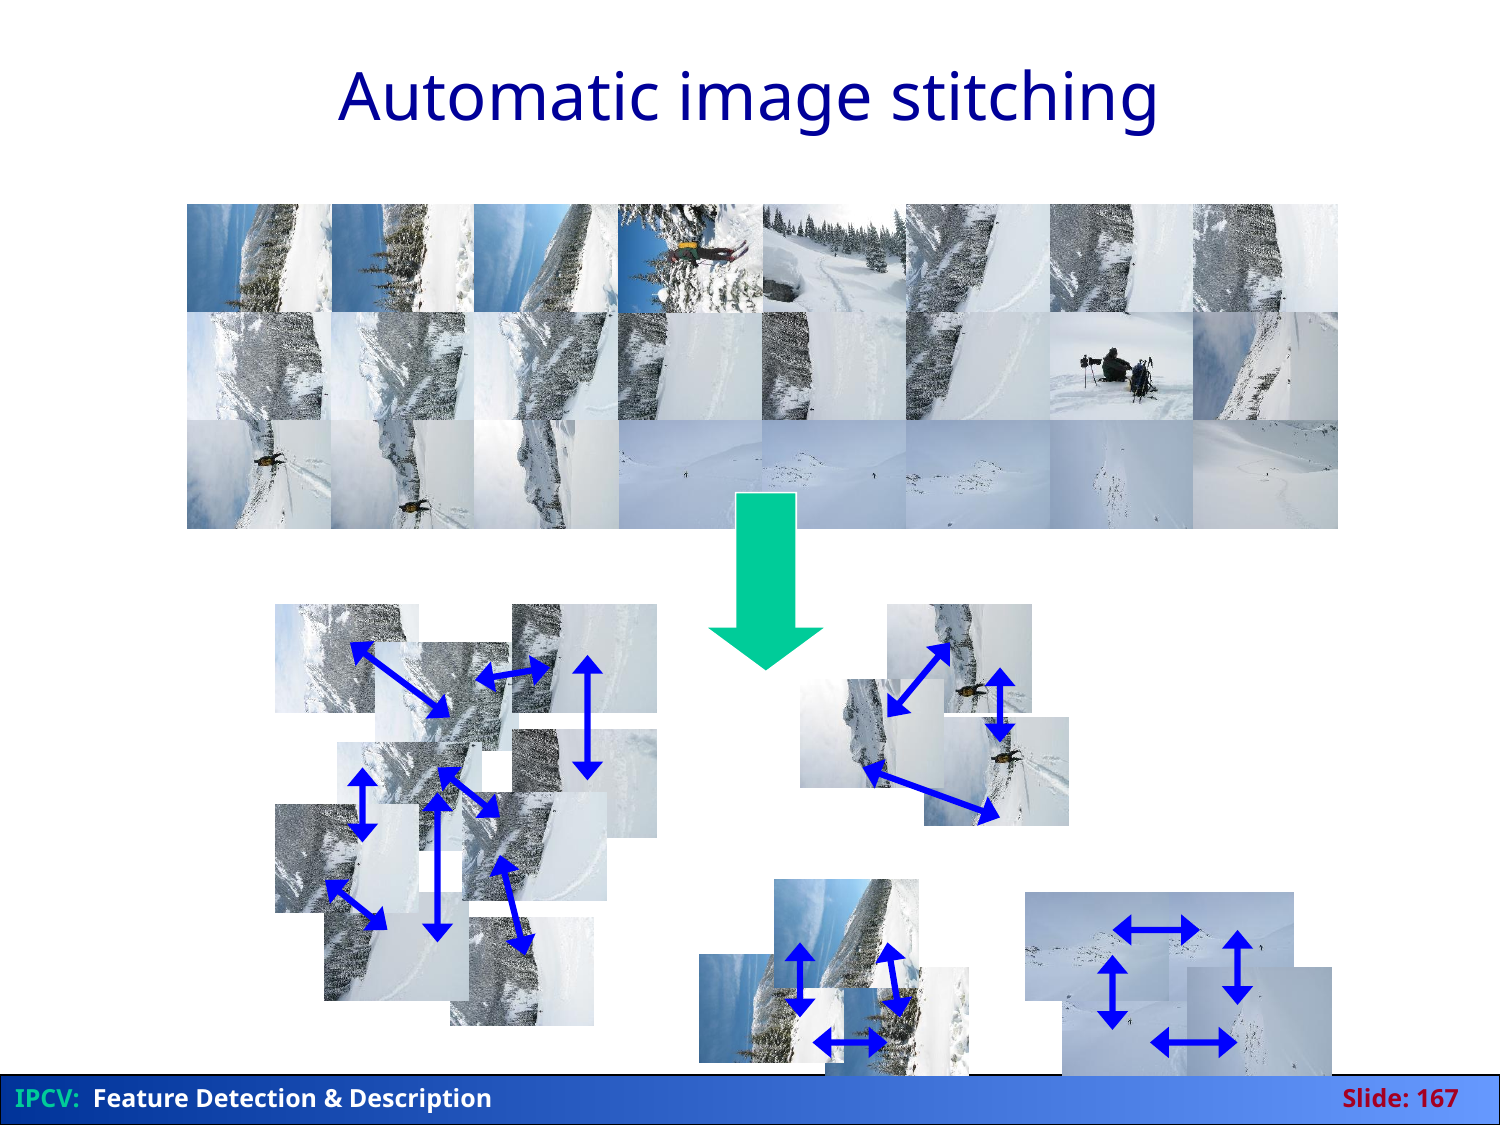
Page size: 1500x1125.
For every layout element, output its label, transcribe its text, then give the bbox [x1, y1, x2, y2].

picture [274, 604, 657, 1026]
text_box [187, 204, 1338, 529]
text_box [705, 538, 827, 672]
footer IPCV: Feature Detection & Description Slide: 167 [0, 1074, 1500, 1125]
picture [799, 604, 1069, 826]
title Automatic image stitching [74, 0, 1426, 188]
picture [1024, 892, 1332, 1076]
picture [699, 879, 969, 1076]
